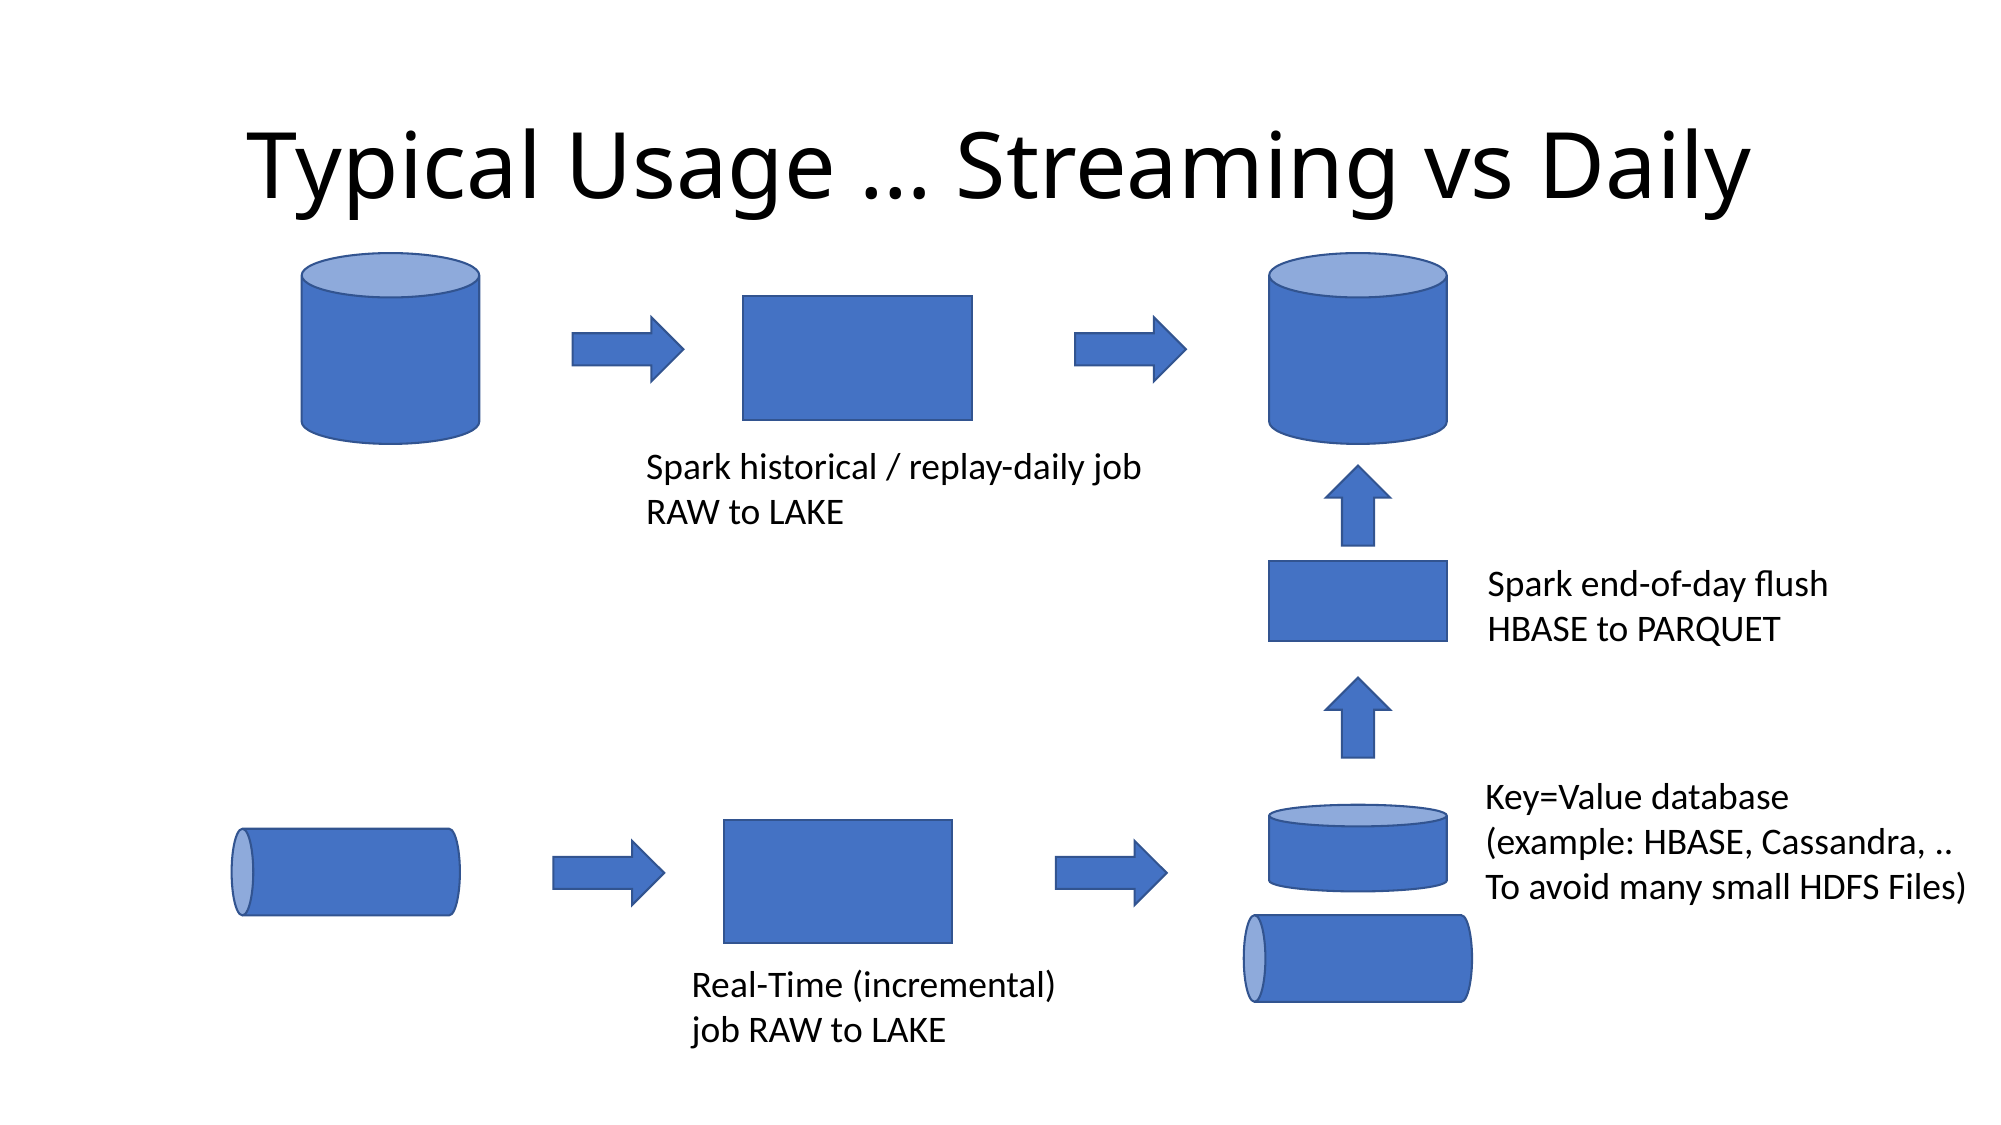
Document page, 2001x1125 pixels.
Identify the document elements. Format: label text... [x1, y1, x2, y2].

text_box [1054, 838, 1169, 908]
text_box [230, 827, 461, 917]
text_box [1323, 464, 1393, 547]
title Typical Usage … Streaming vs Daily [137, 59, 1863, 278]
text_box Key=Value database (example: HBASE, Cassandra, .. To avoid many small HDFS Files) [1470, 764, 1983, 915]
text_box Spark historical / replay-daily job RAW to LAKE [631, 435, 1166, 540]
text_box [552, 838, 666, 908]
text_box [1268, 252, 1448, 445]
text_box [571, 314, 685, 384]
text_box [723, 819, 953, 944]
text_box Real-Time (incremental) job RAW to LAKE [676, 952, 1072, 1058]
text_box [1074, 314, 1188, 384]
text_box [742, 295, 973, 421]
text_box [1268, 560, 1448, 642]
text_box [1268, 803, 1448, 893]
text_box Spark end-of-day flush HBASE to PARQUET [1472, 551, 1845, 657]
text_box [300, 252, 481, 445]
text_box [1242, 914, 1474, 1003]
text_box [1323, 676, 1393, 759]
